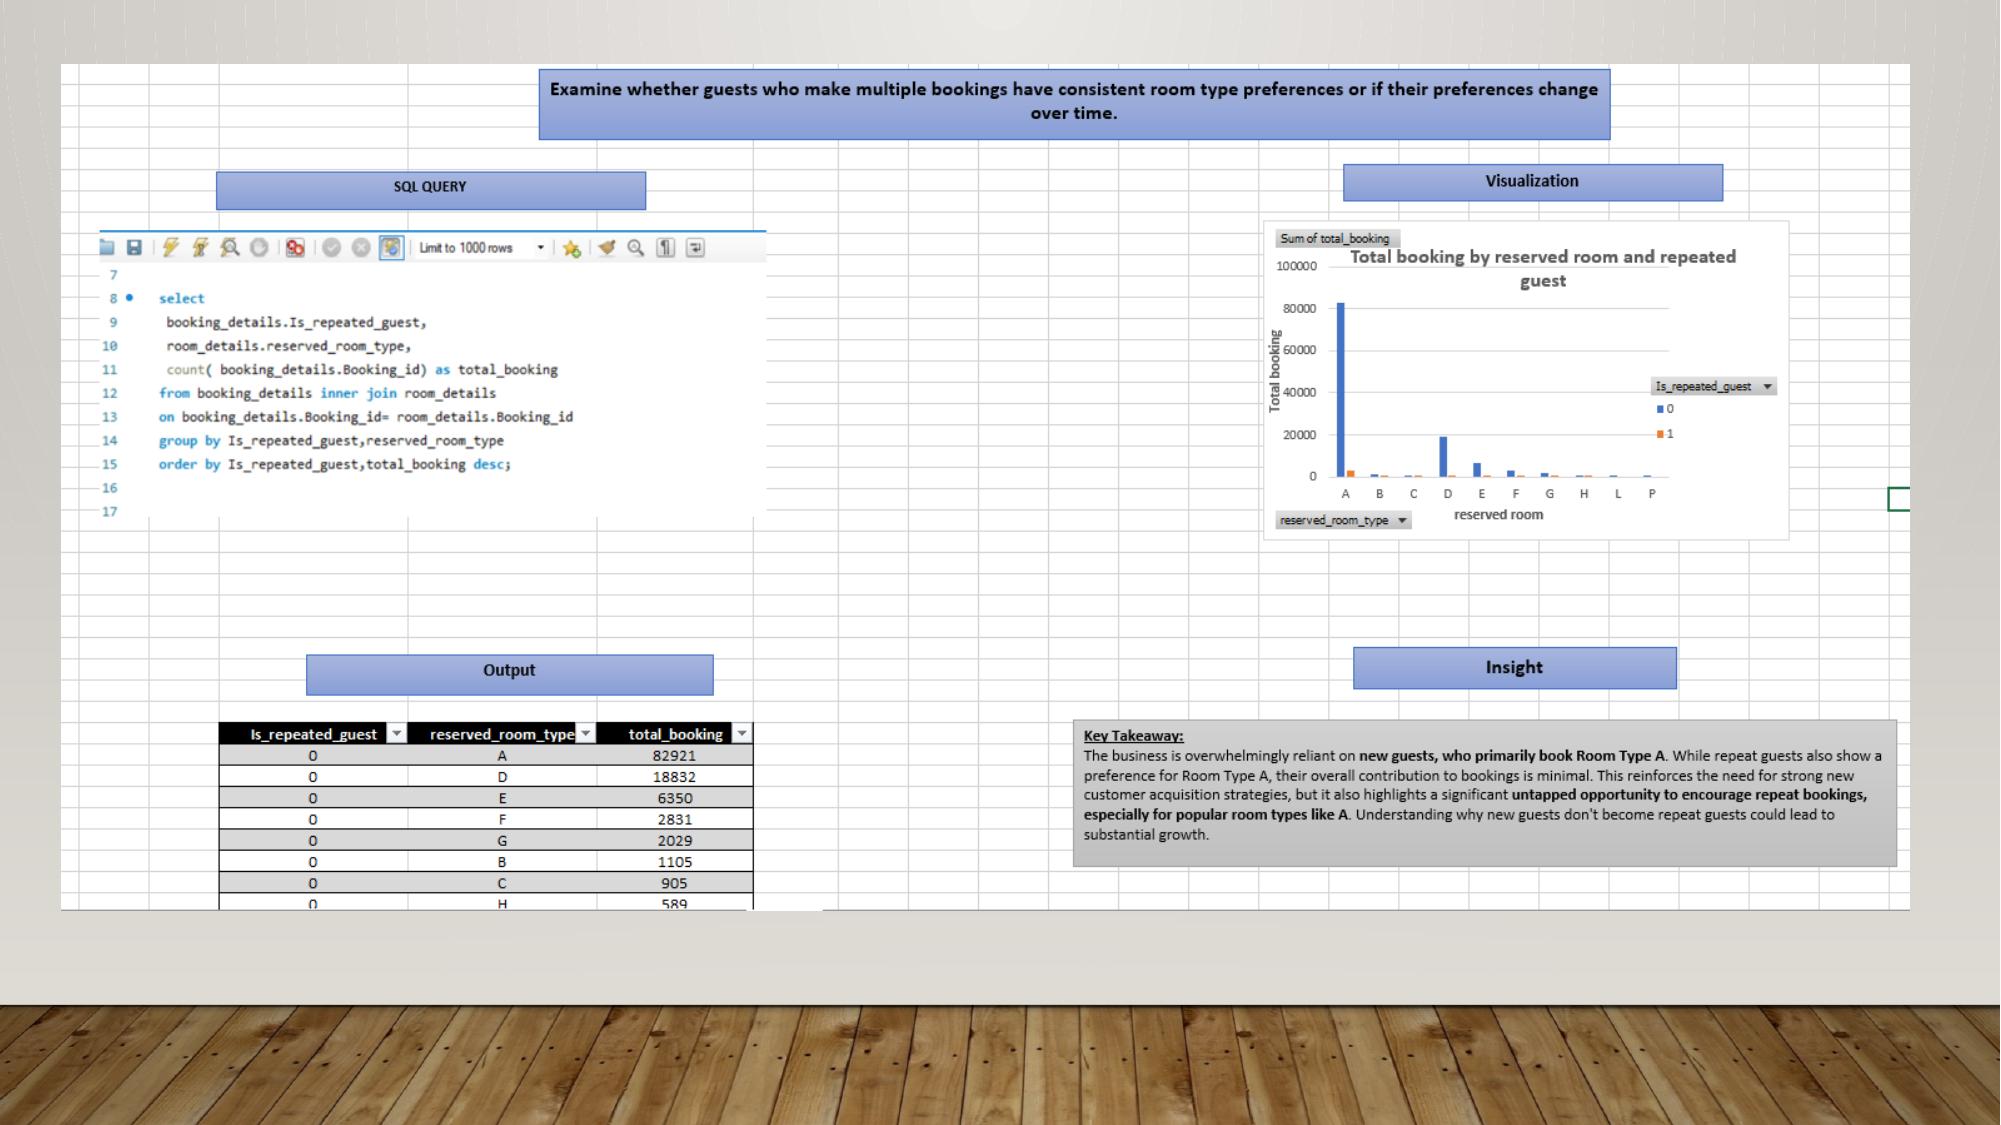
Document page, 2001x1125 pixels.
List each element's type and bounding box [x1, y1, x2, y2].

picture [0, 1005, 2000, 1125]
picture [61, 64, 1910, 911]
